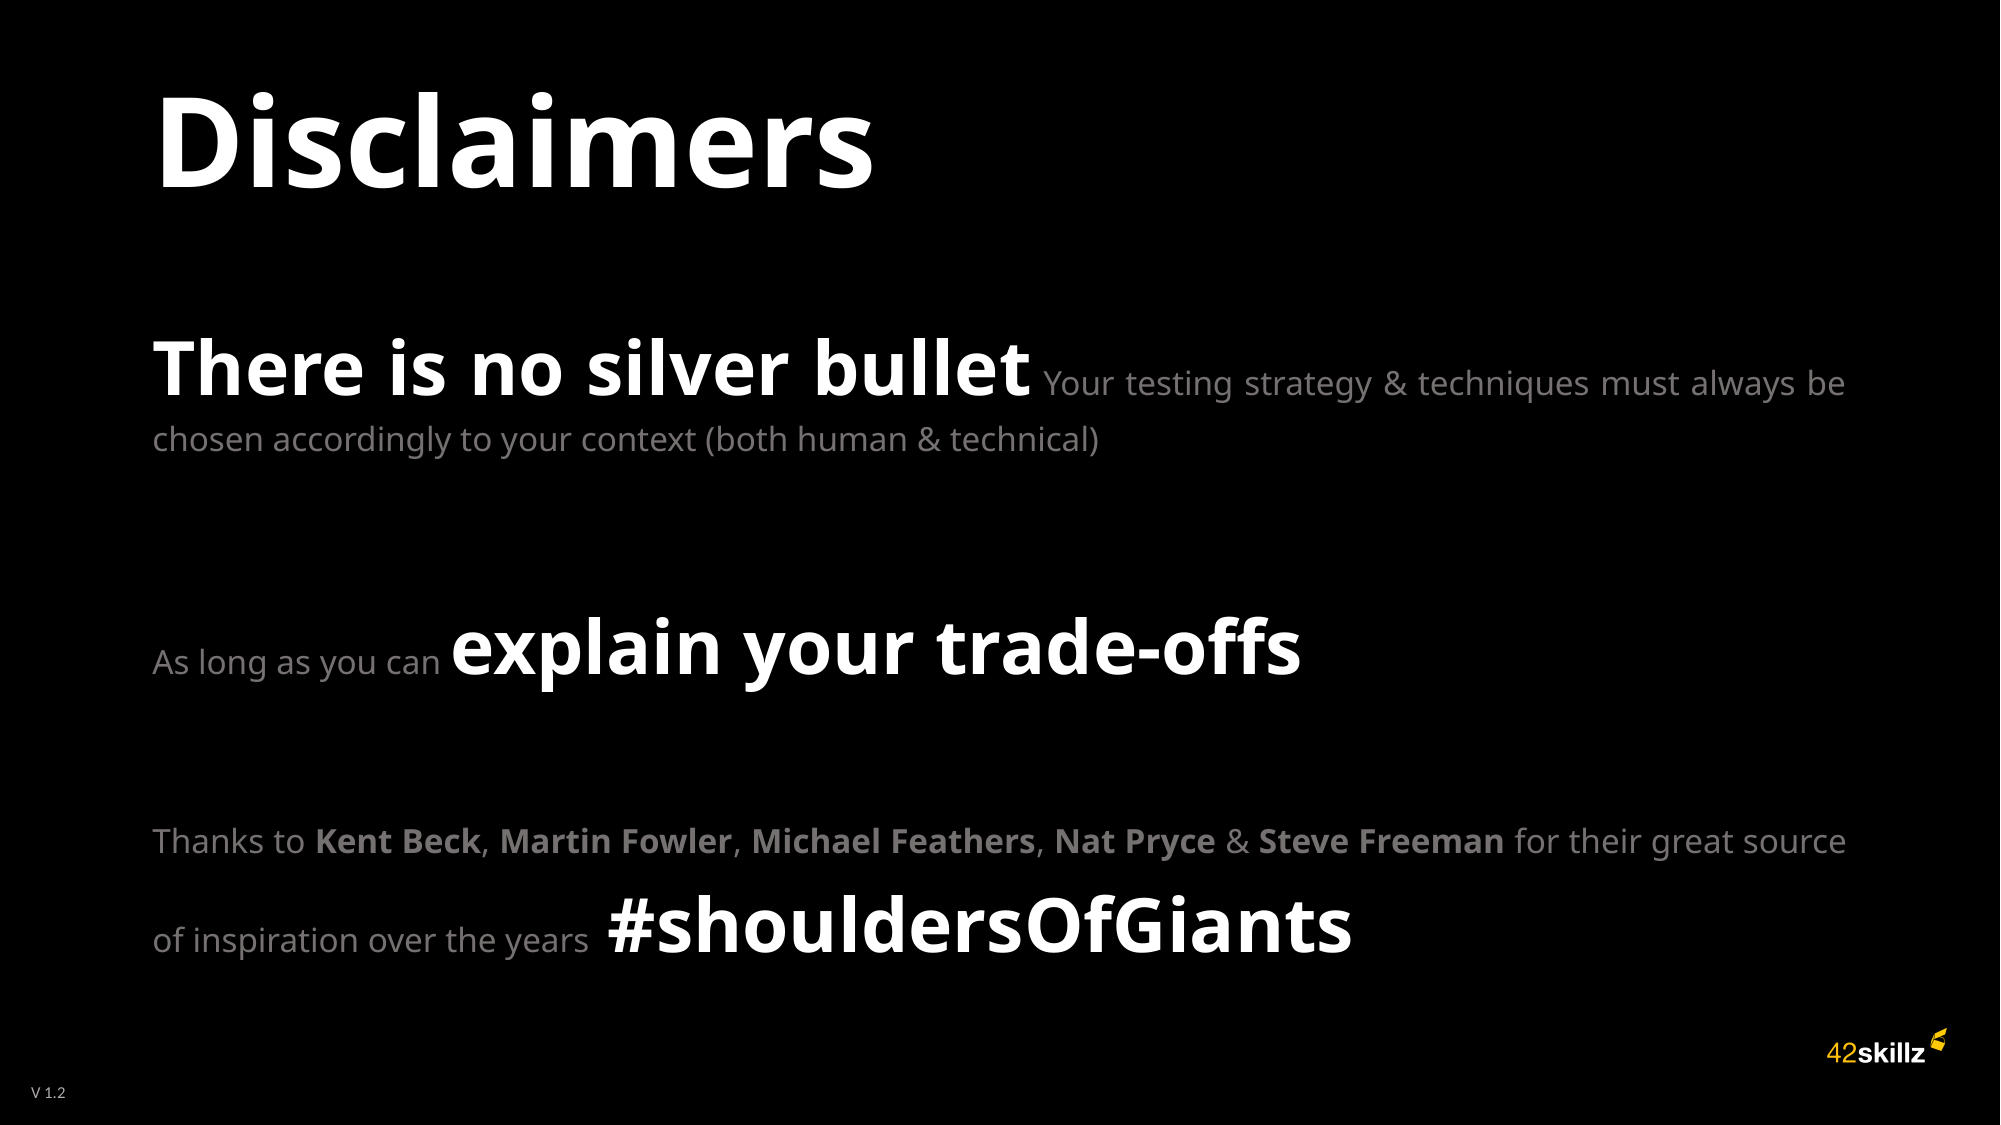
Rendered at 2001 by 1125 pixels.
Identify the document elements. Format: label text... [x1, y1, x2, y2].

picture [1813, 1021, 1958, 1080]
title Disclaimers [137, 72, 1863, 302]
list There is no silver bullet Your testing strategy & techniques must always be chosen accordingly to your context (both human & technical) As long as you can explain your trade-offs Thanks to Kent Beck, Martin Fowler, Michael Feathers, Nat Pryce & Steve Freeman for their great source of inspiration over the years #shouldersOfGiants [137, 302, 1863, 968]
